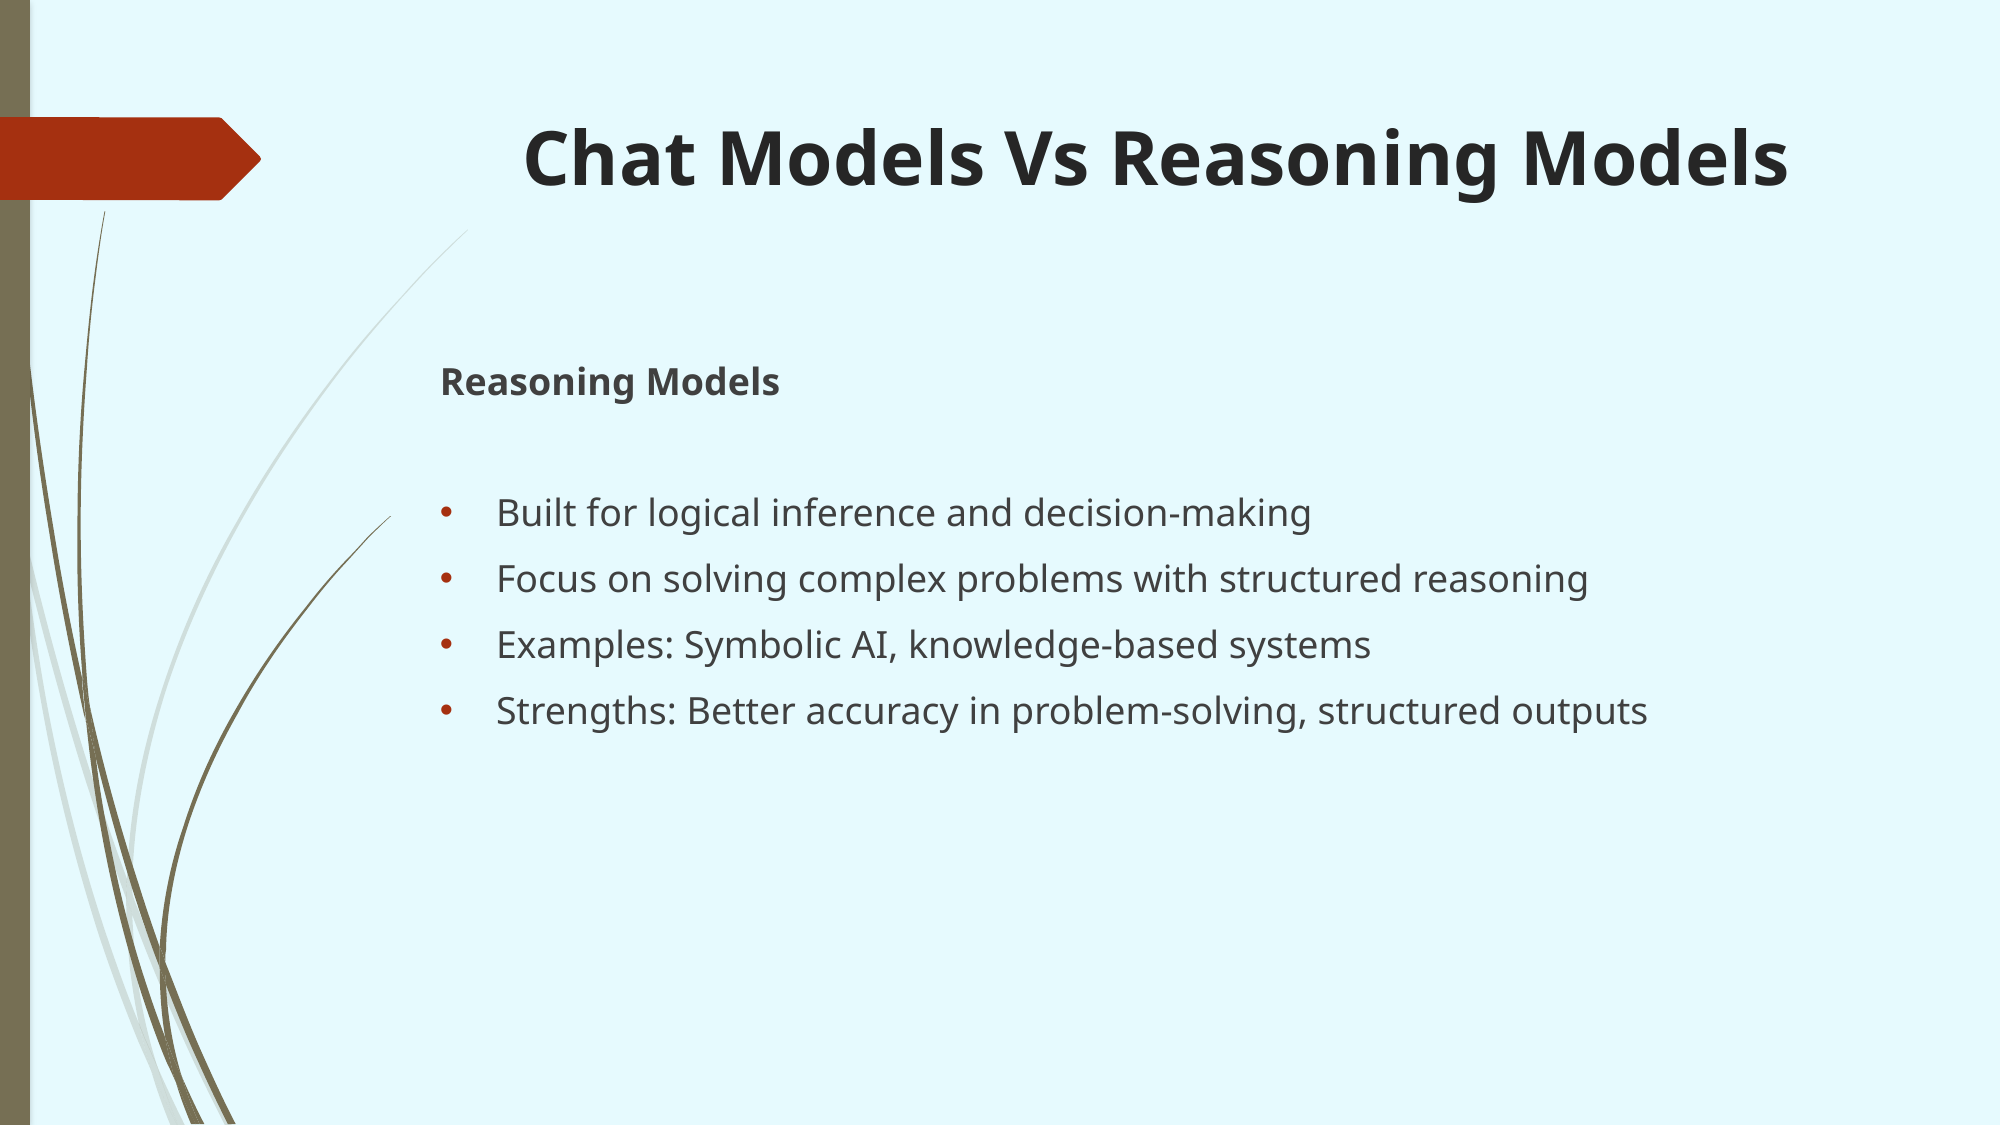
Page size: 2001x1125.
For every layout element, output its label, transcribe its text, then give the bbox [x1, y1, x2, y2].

list Reasoning Models Built for logical inference and decision-making Focus on solving complex problems with structured reasoning Examples: Symbolic AI, knowledge-based systems Strengths: Better accuracy in problem-solving, structured outputs [424, 350, 1888, 970]
title Chat Models Vs Reasoning Models [425, 102, 1888, 313]
